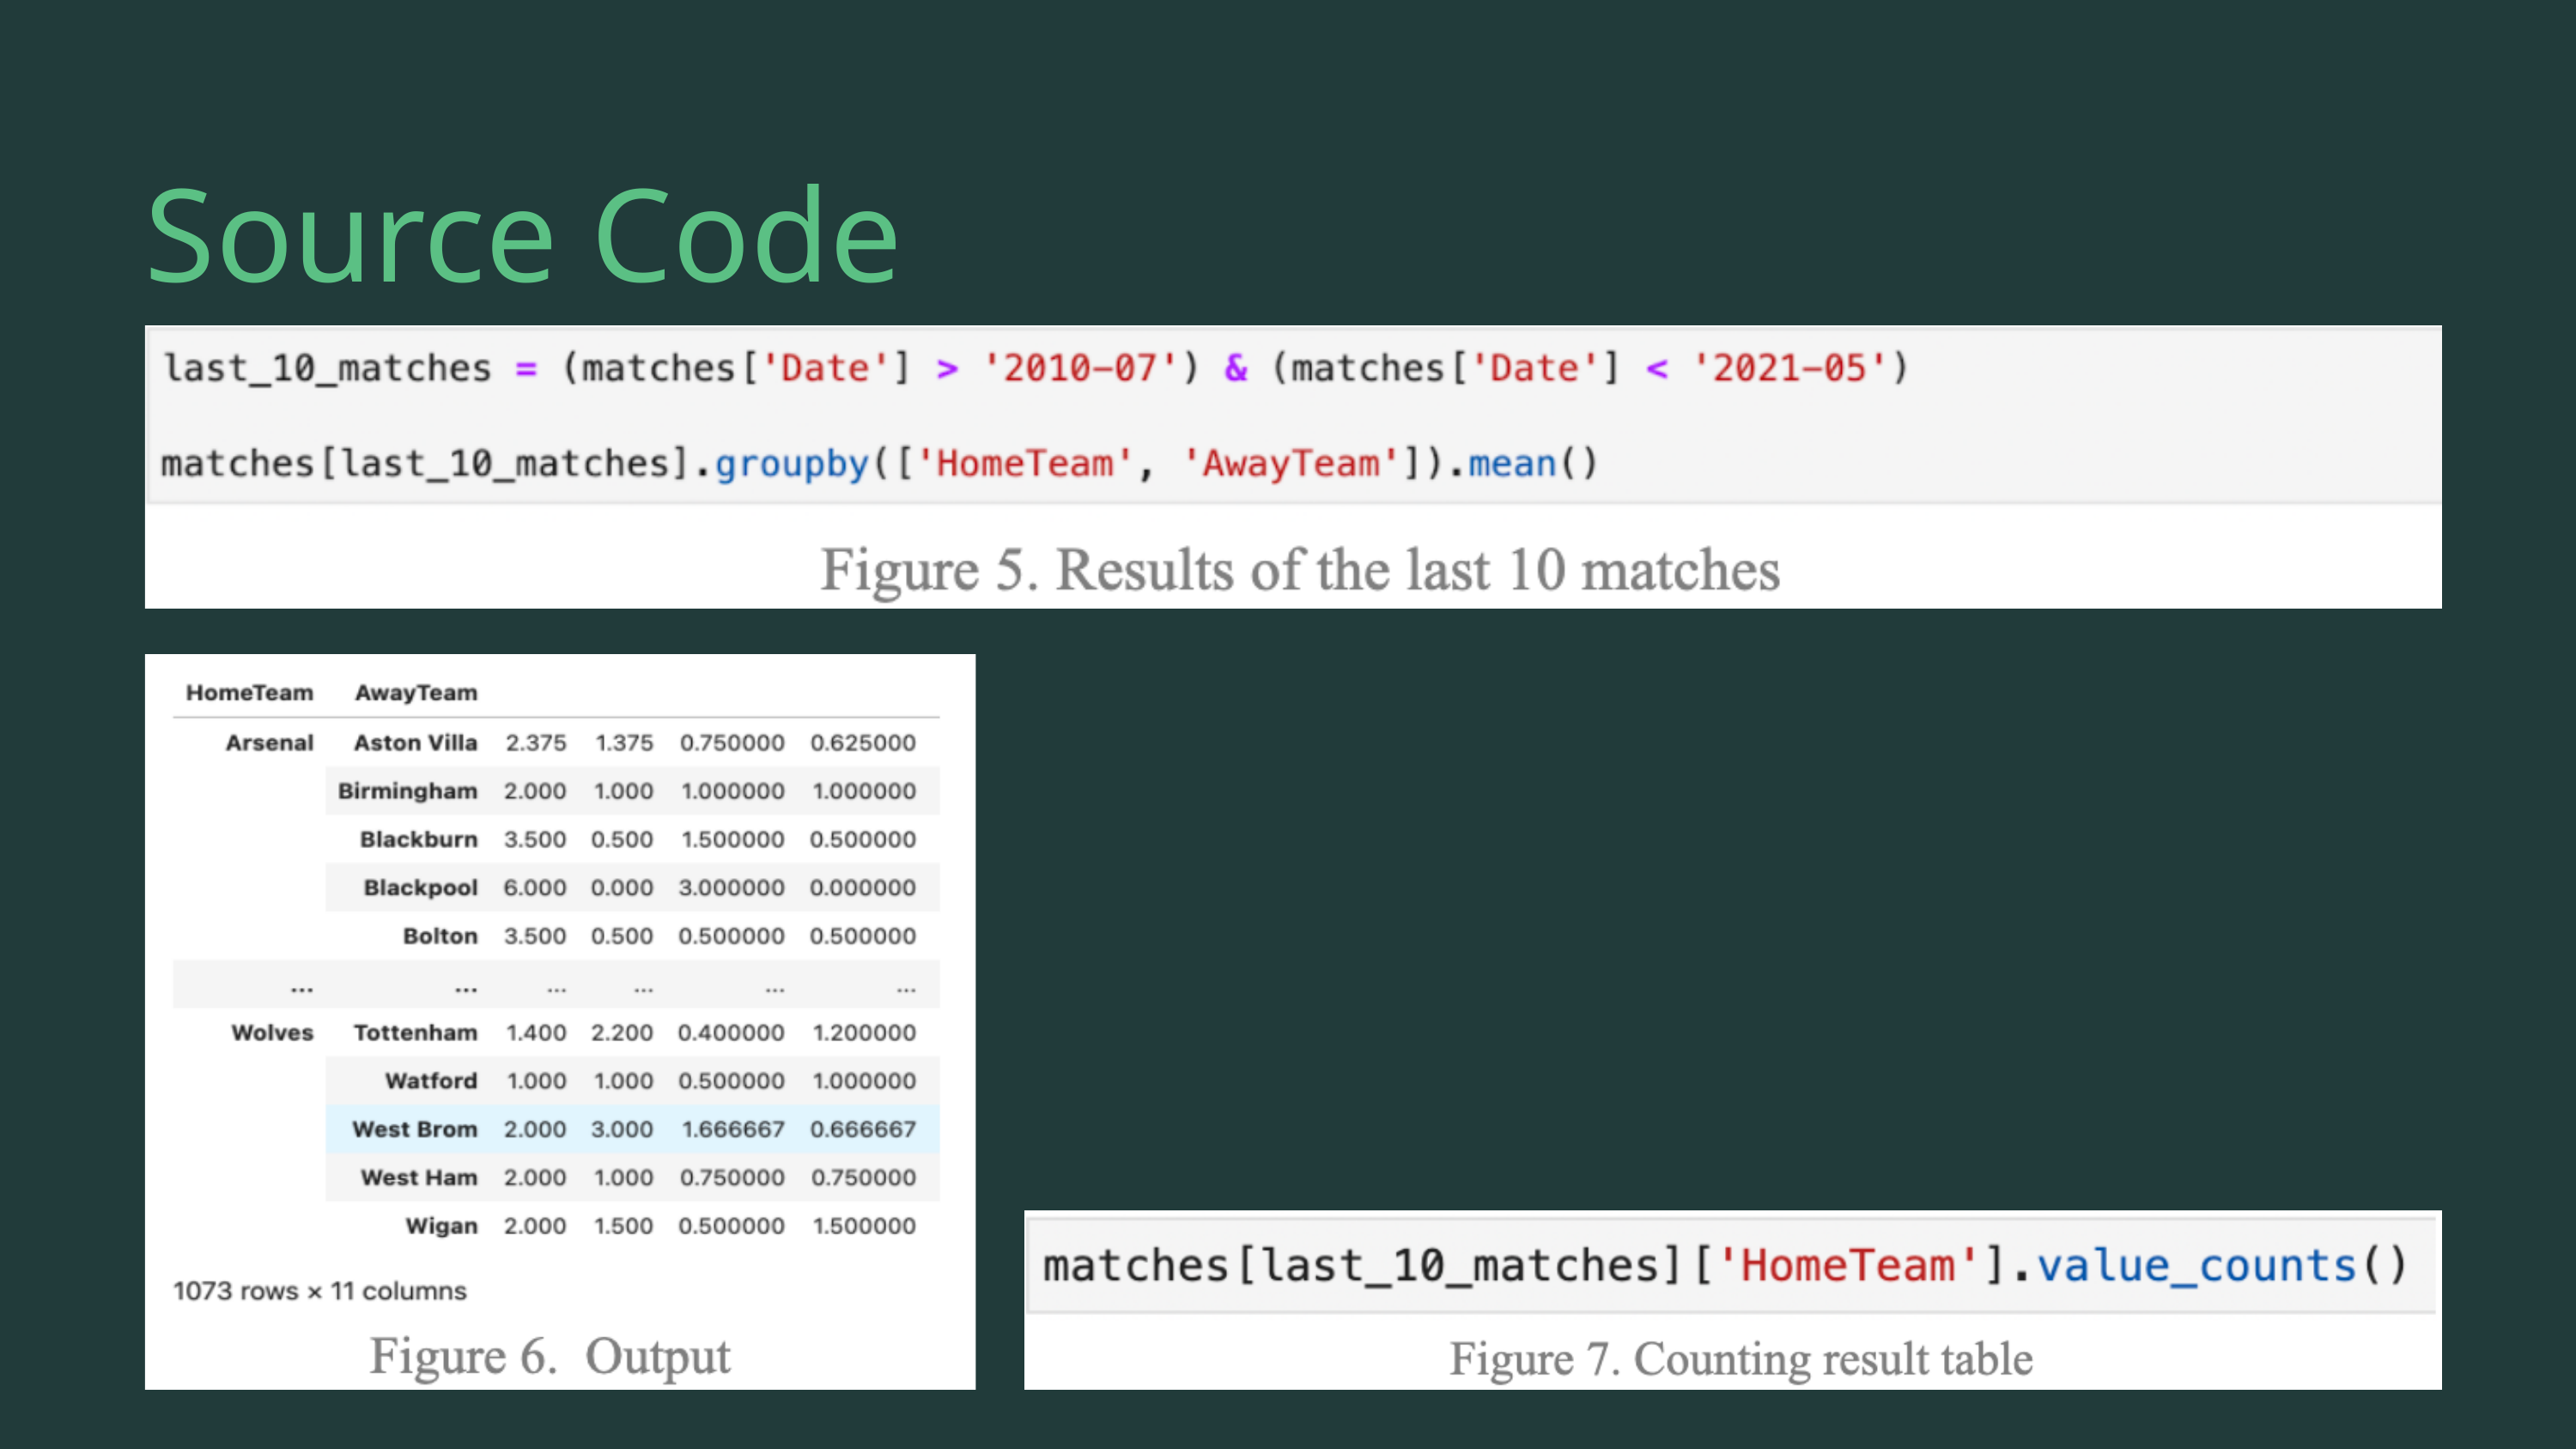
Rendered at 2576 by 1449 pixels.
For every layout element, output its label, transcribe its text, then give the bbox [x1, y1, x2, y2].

picture [144, 654, 976, 1390]
picture [144, 324, 2443, 609]
text_box Source Code [144, 127, 2031, 308]
picture [1024, 1210, 2443, 1390]
